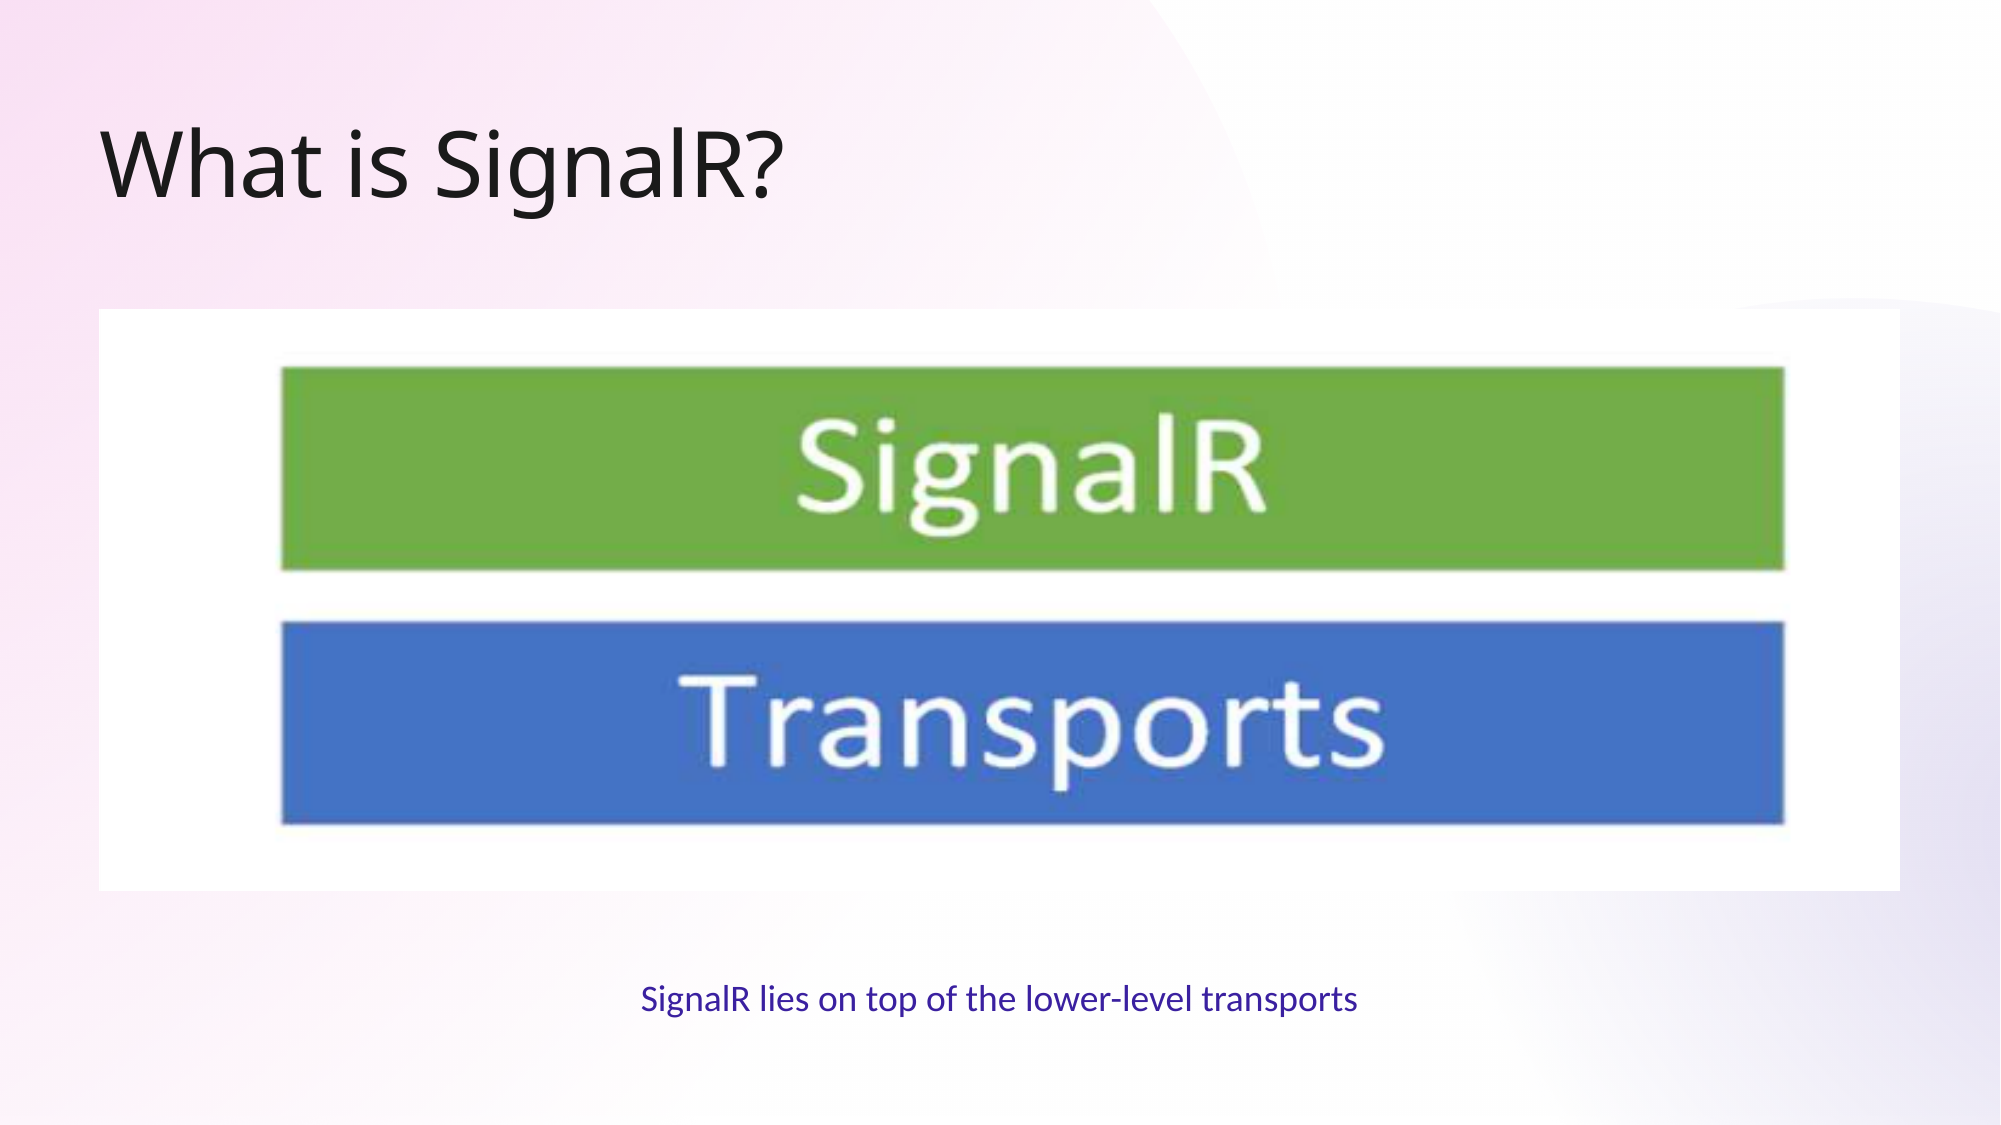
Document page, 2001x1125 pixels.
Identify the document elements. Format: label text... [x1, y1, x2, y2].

picture [0, 0, 2001, 1125]
title What is SignalR? [99, 99, 1900, 235]
text_box SignalR lies on top of the lower-level transports [99, 966, 1900, 1027]
